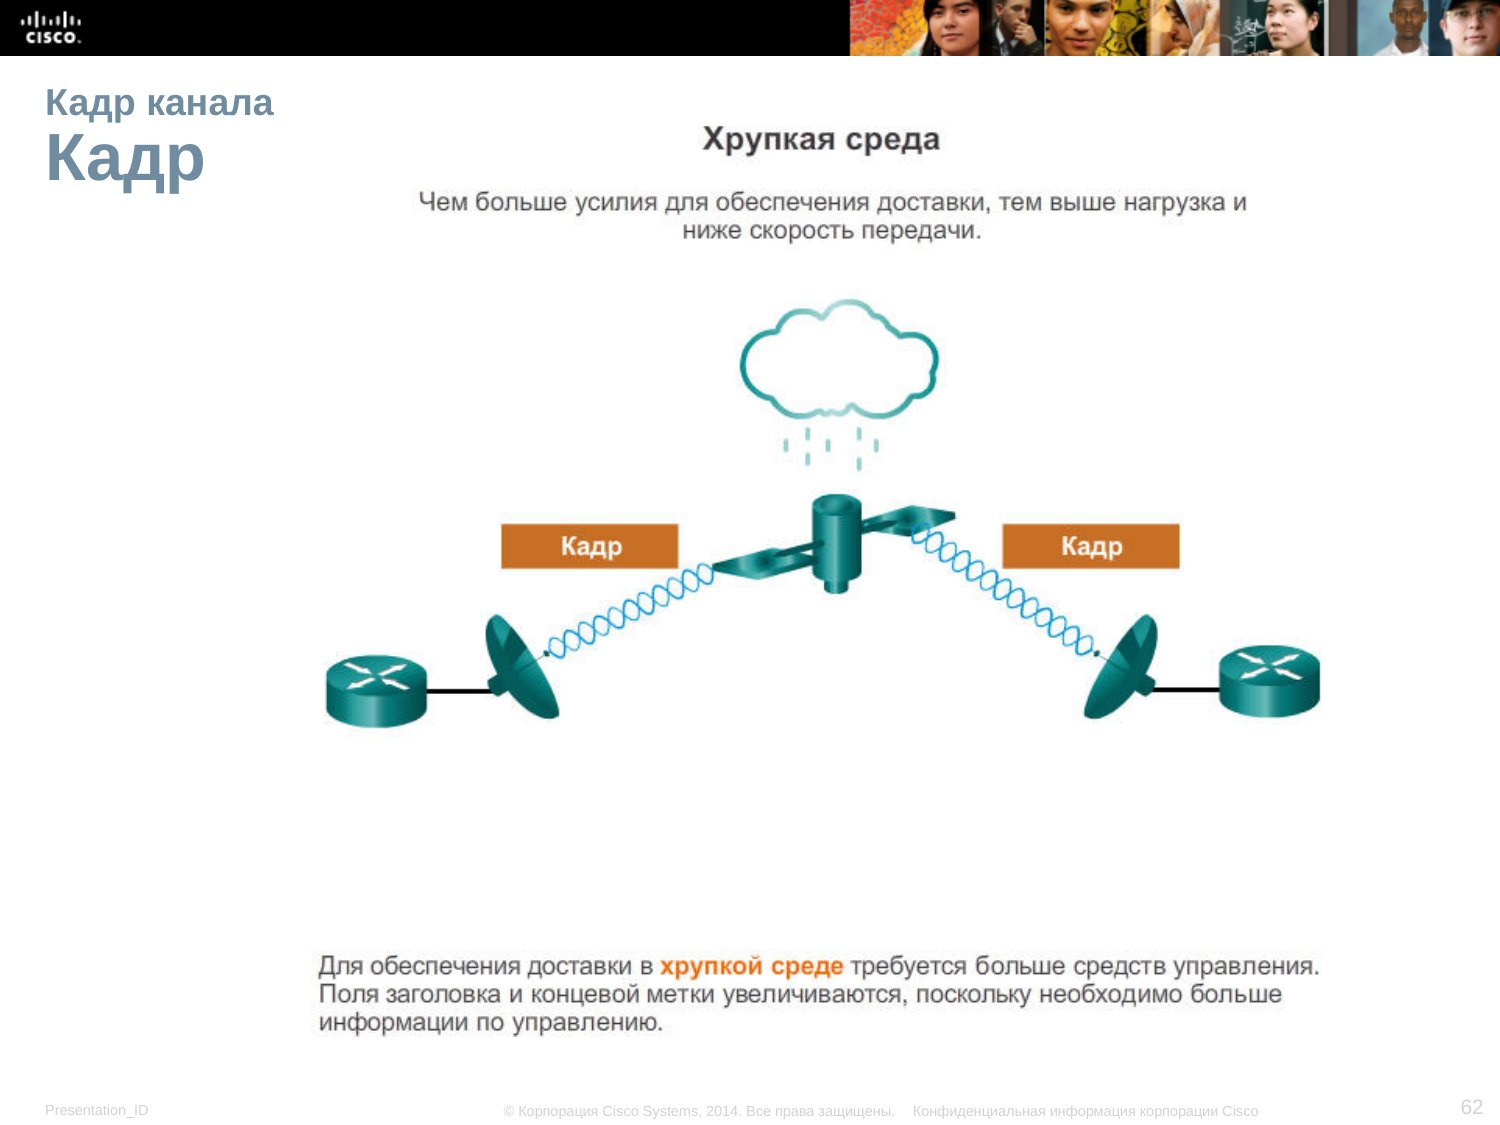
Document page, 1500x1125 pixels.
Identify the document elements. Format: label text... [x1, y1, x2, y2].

title Кадр канала Кадр [31, 64, 1471, 203]
picture [0, 0, 1500, 56]
picture [274, 114, 1328, 1037]
